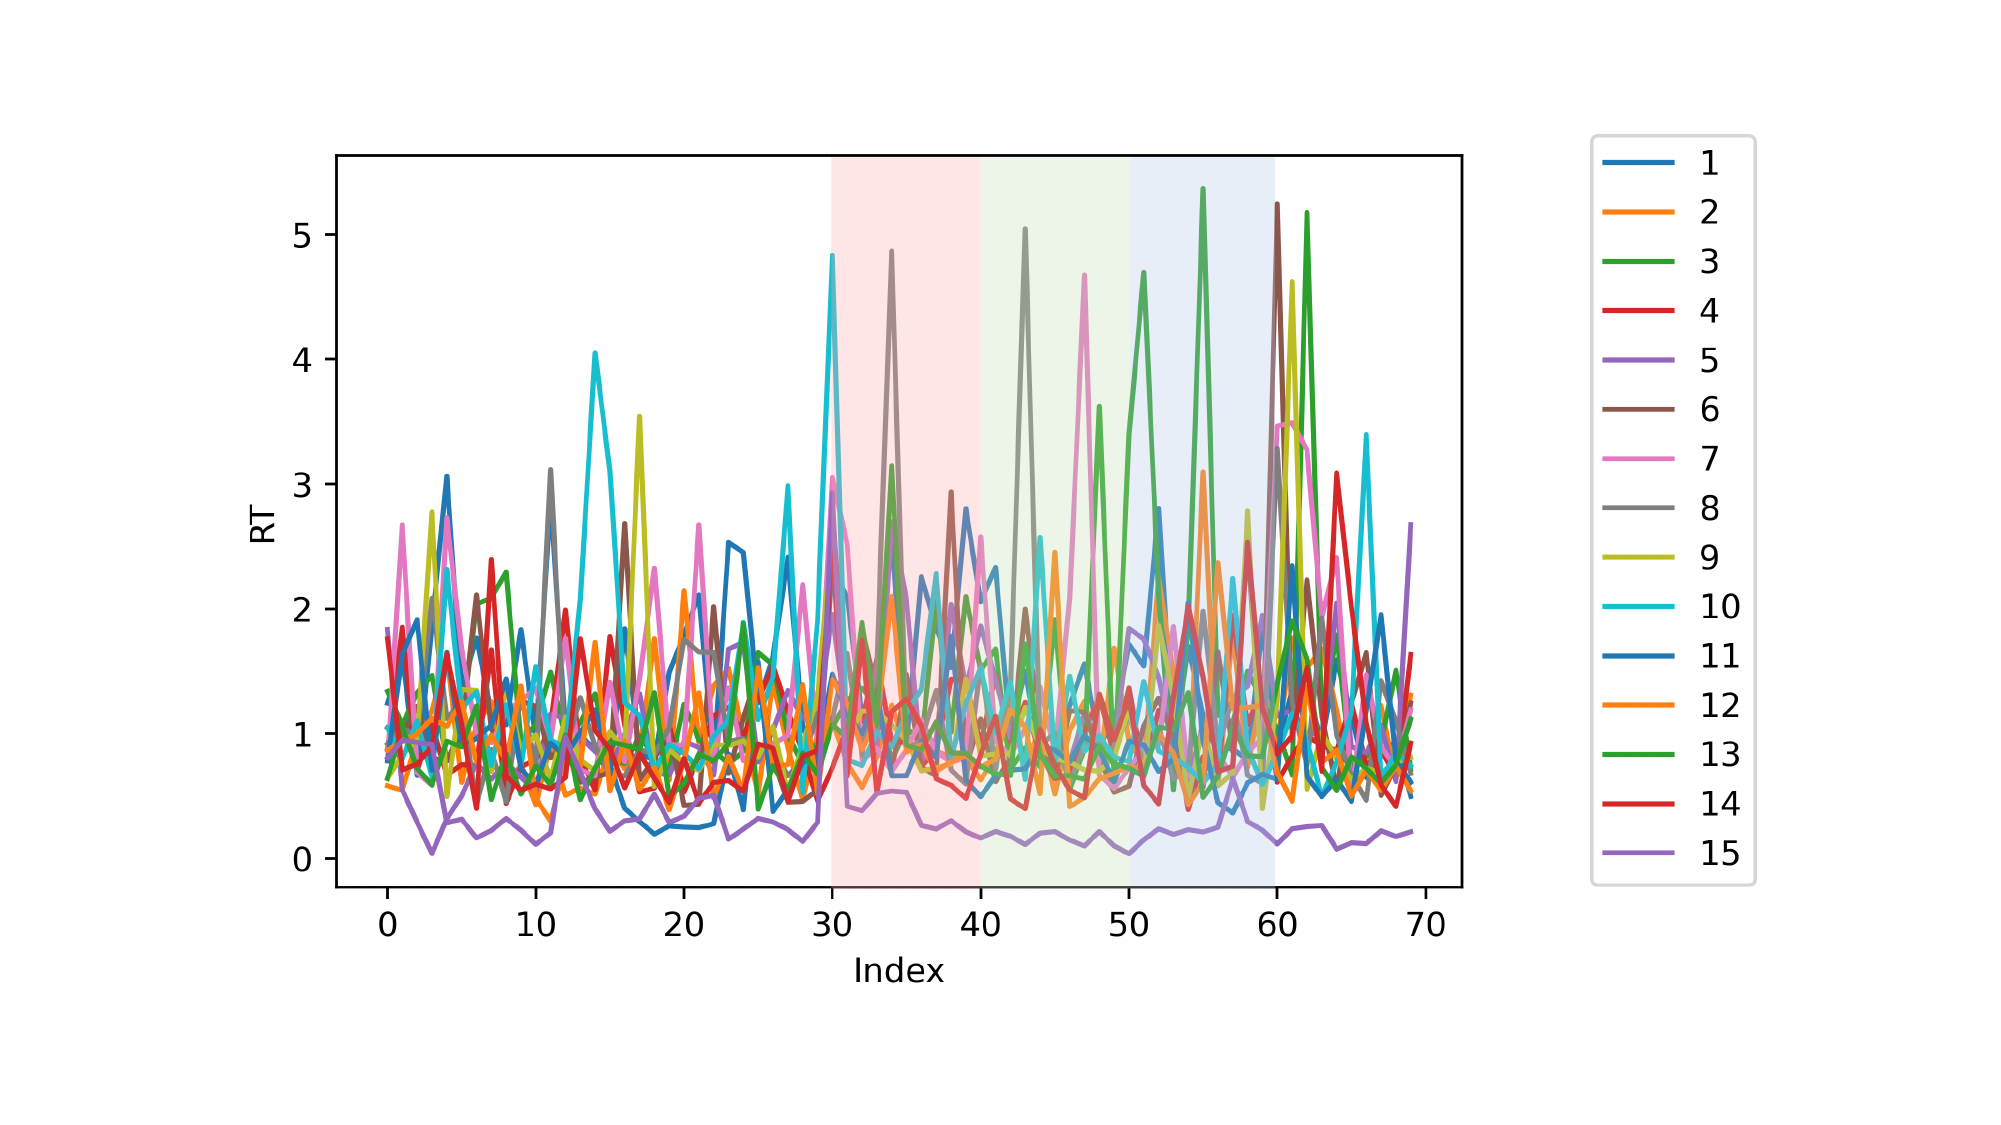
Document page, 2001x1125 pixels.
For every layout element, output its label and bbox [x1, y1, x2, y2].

list [221, 111, 1779, 1013]
